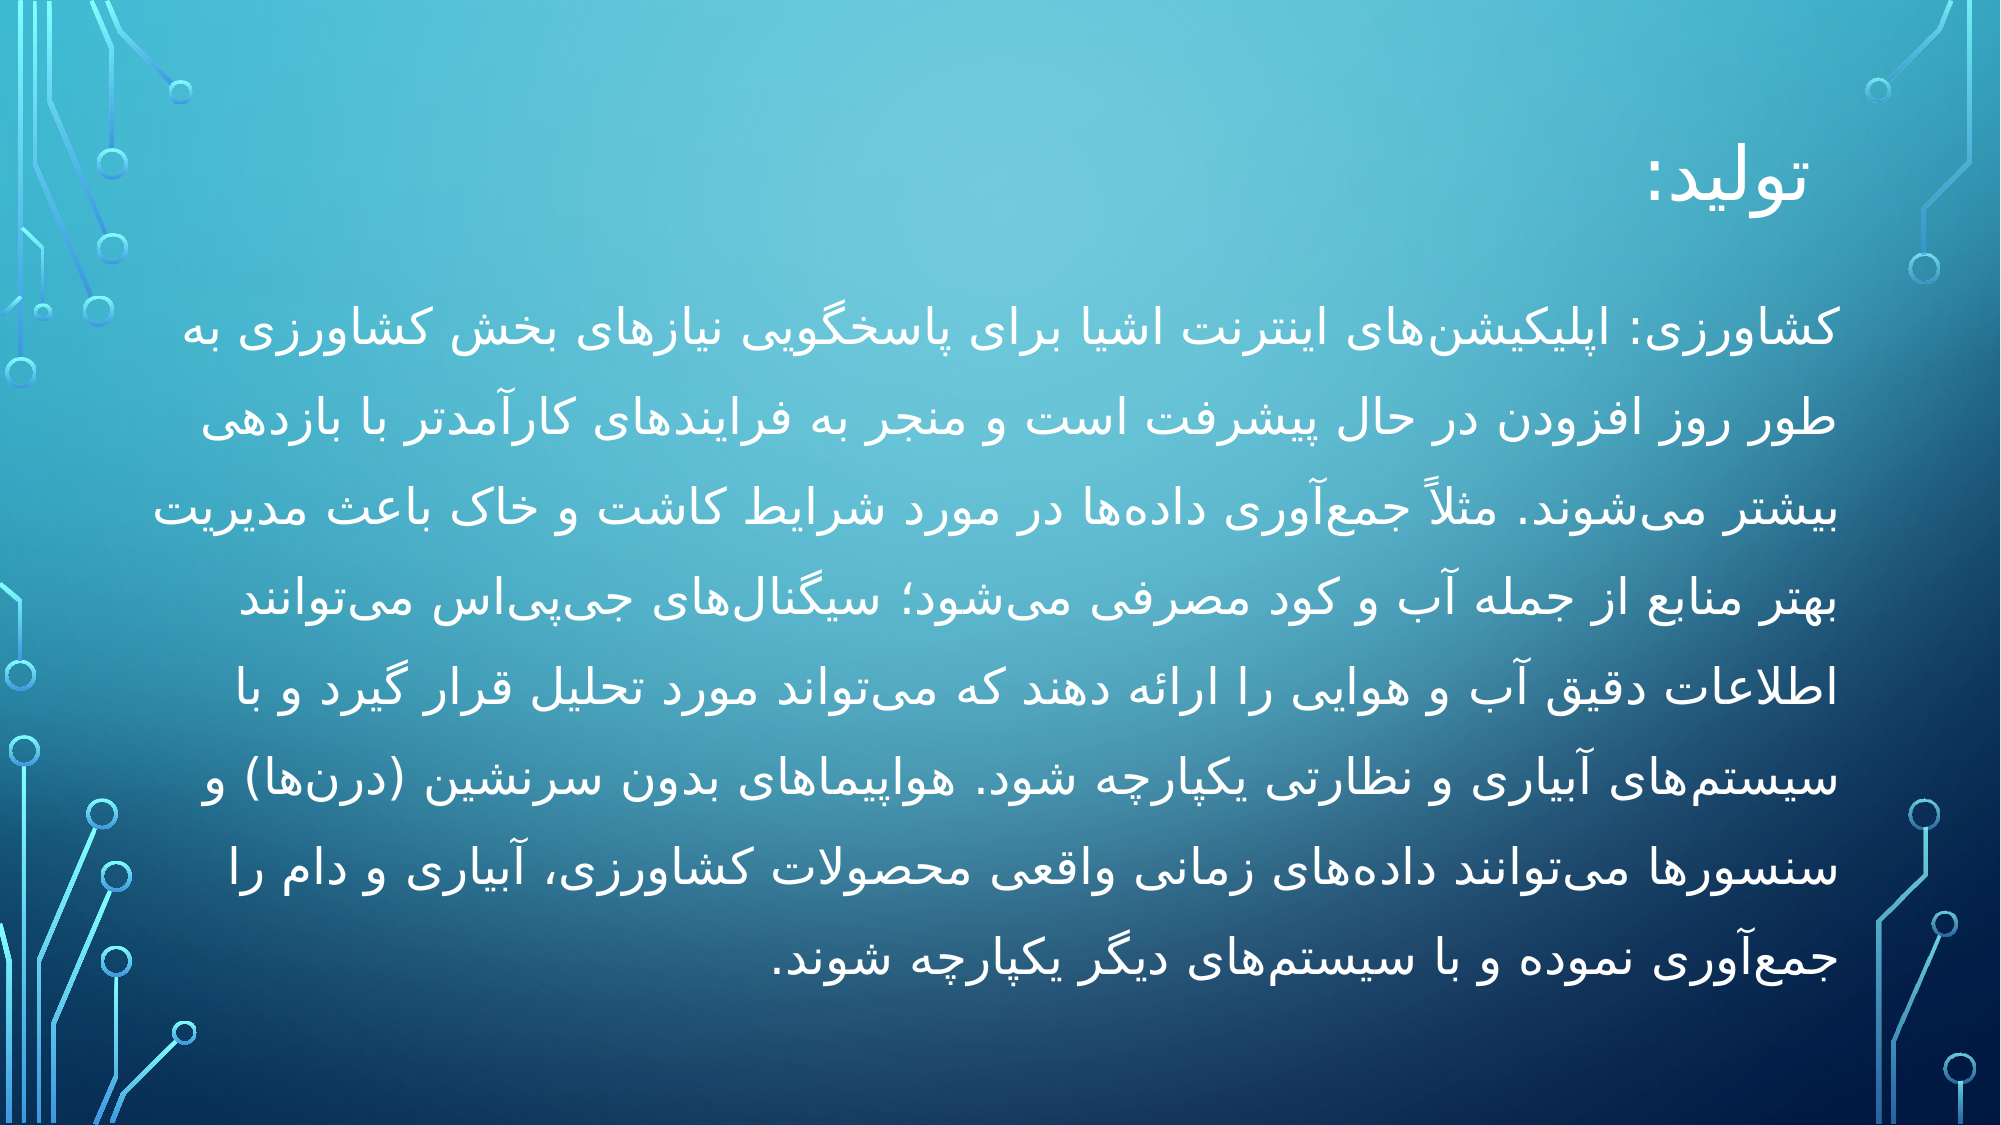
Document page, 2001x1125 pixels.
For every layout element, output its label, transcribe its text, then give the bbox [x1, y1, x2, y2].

text_box کشاورزی: اپلیکیشن‌های اینترنت اشیا برای پاسخگویی نیازهای بخش کشاورزی به طور روز افزودن در حال پیشرفت است و منجر به فرایندهای کارآمدتر با بازدهی بیشتر می‌شوند. مثلاً جمع‌آوری داده‌ها در مورد شرایط کاشت و خاک باعث مدیریت بهتر منابع از جمله آب و کود مصرفی می‌شود؛ سیگنال‌های جی‌پی‌اس می‌توانند اطلاعات دقیق آب و هوایی را ارائه دهند که می‌تواند مورد تحلیل قرار گیرد و با سیستم‌های آبیاری و نظارتی یکپارچه شود. هواپیماهای بدون سرنشین (درن‌ها) و سنسورها می‌توانند داده‌های زمانی واقعی محصولات کشاورزی، آبیاری و دام را جمع‌آوری نموده و با سیستم‌های دیگر یکپارچه شوند. [94, 257, 1855, 993]
title تولید: [201, 107, 1827, 246]
